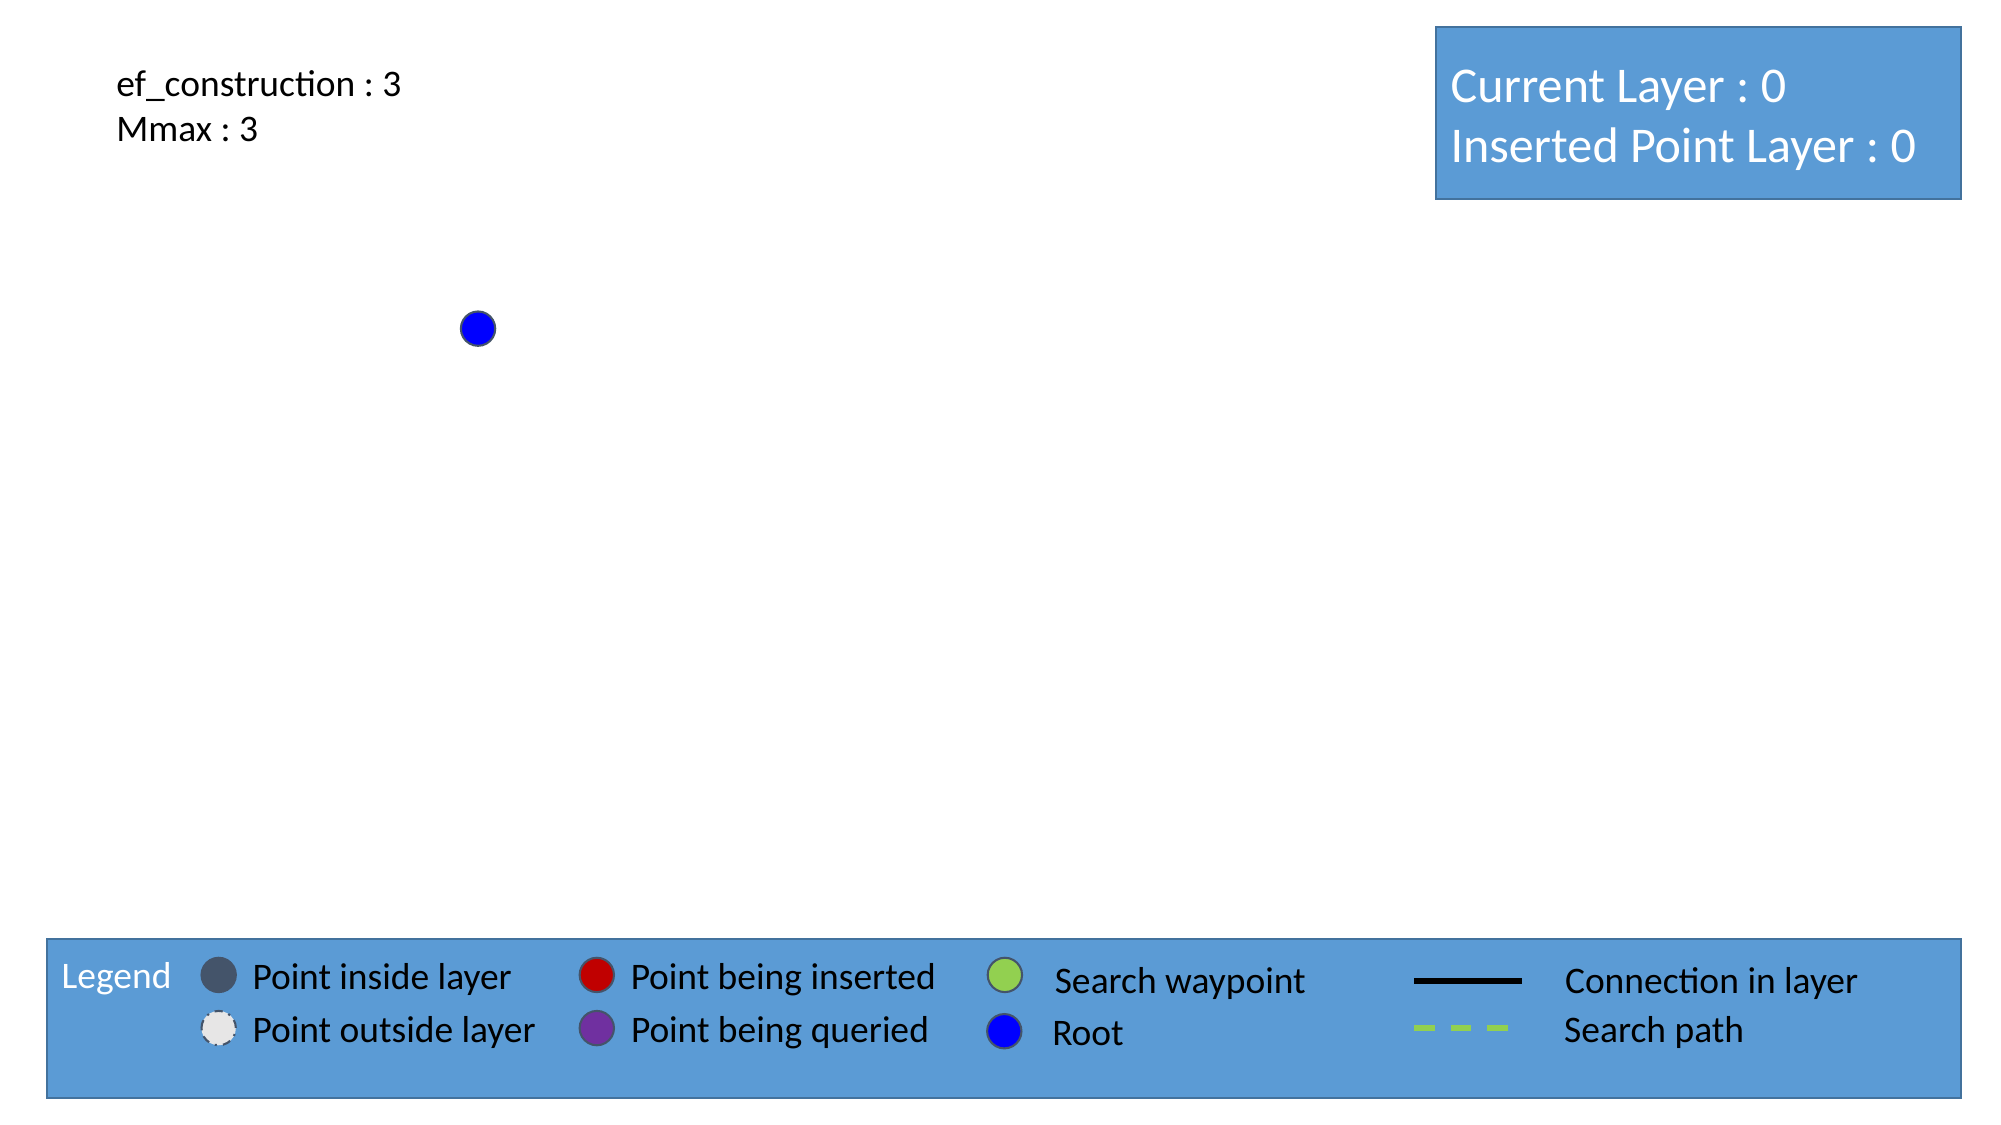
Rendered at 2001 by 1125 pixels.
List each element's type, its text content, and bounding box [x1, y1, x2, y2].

text_box [986, 1012, 1023, 1050]
text_box Point being inserted [616, 944, 952, 1005]
text_box [200, 1009, 237, 1047]
text_box Point outside layer [237, 997, 551, 1058]
text_box [459, 310, 497, 347]
text_box Current Layer : 0 Inserted Point Layer : 0 [1435, 26, 1962, 200]
text_box Search waypoint [1040, 948, 1321, 1009]
text_box [578, 1009, 616, 1047]
text_box [200, 956, 237, 994]
text_box Point being queried [616, 997, 945, 1058]
text_box ef_construction : 3 Mmax : 3 [101, 51, 552, 157]
text_box Root [1037, 1000, 1139, 1061]
text_box Legend [46, 938, 1962, 1099]
text_box [578, 956, 616, 994]
text_box [986, 956, 1024, 994]
text_box Point inside layer [237, 944, 527, 997]
text_box Search path [1549, 997, 1760, 1058]
text_box Connection in layer [1550, 948, 1874, 1009]
